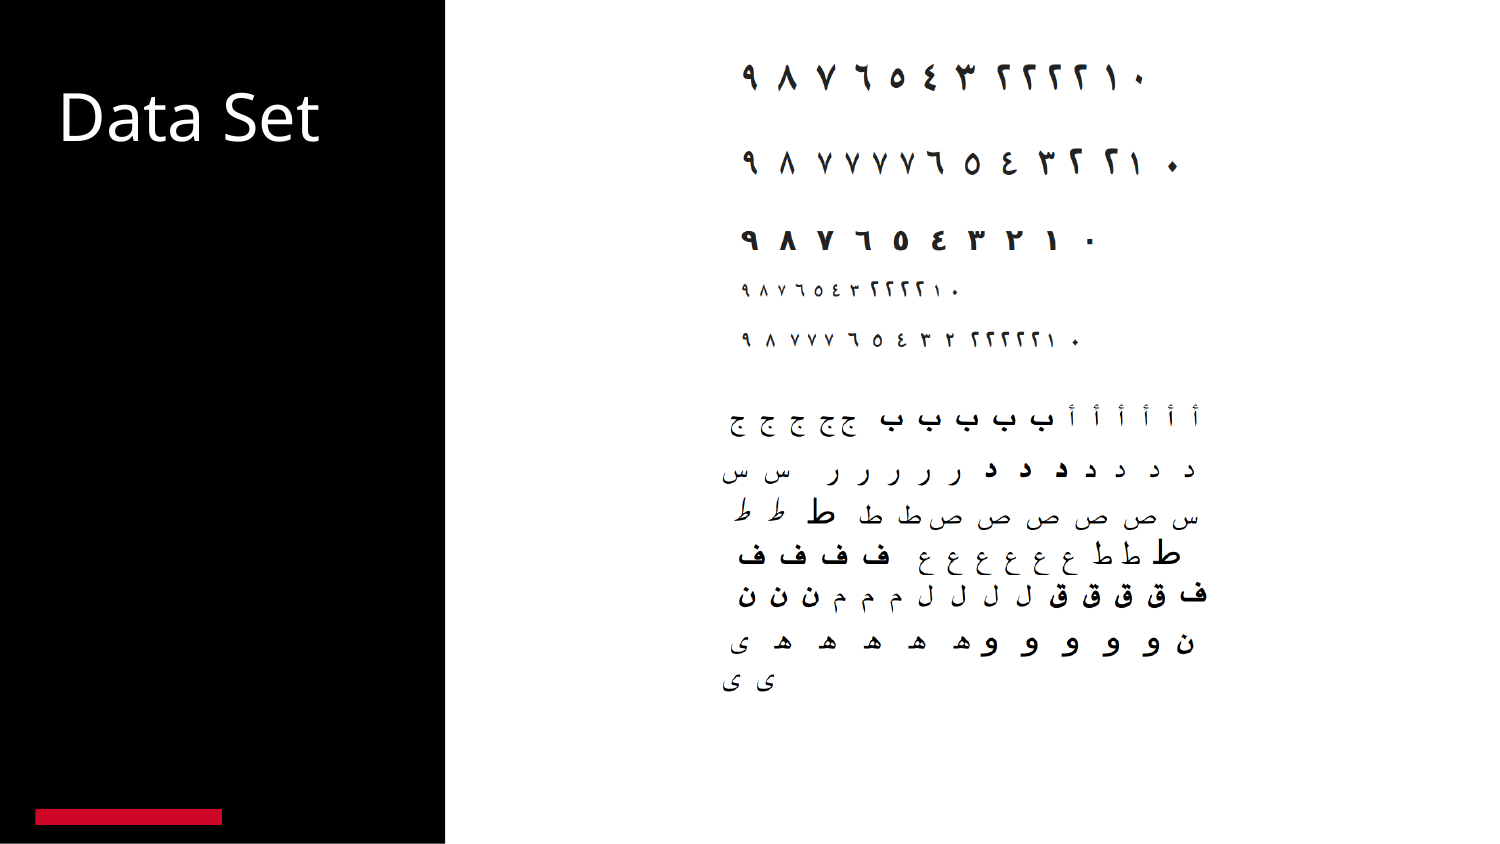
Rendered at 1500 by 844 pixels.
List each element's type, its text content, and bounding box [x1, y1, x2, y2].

picture [714, 401, 1213, 694]
text_box Data Set [42, 69, 396, 308]
picture [716, 50, 1190, 365]
